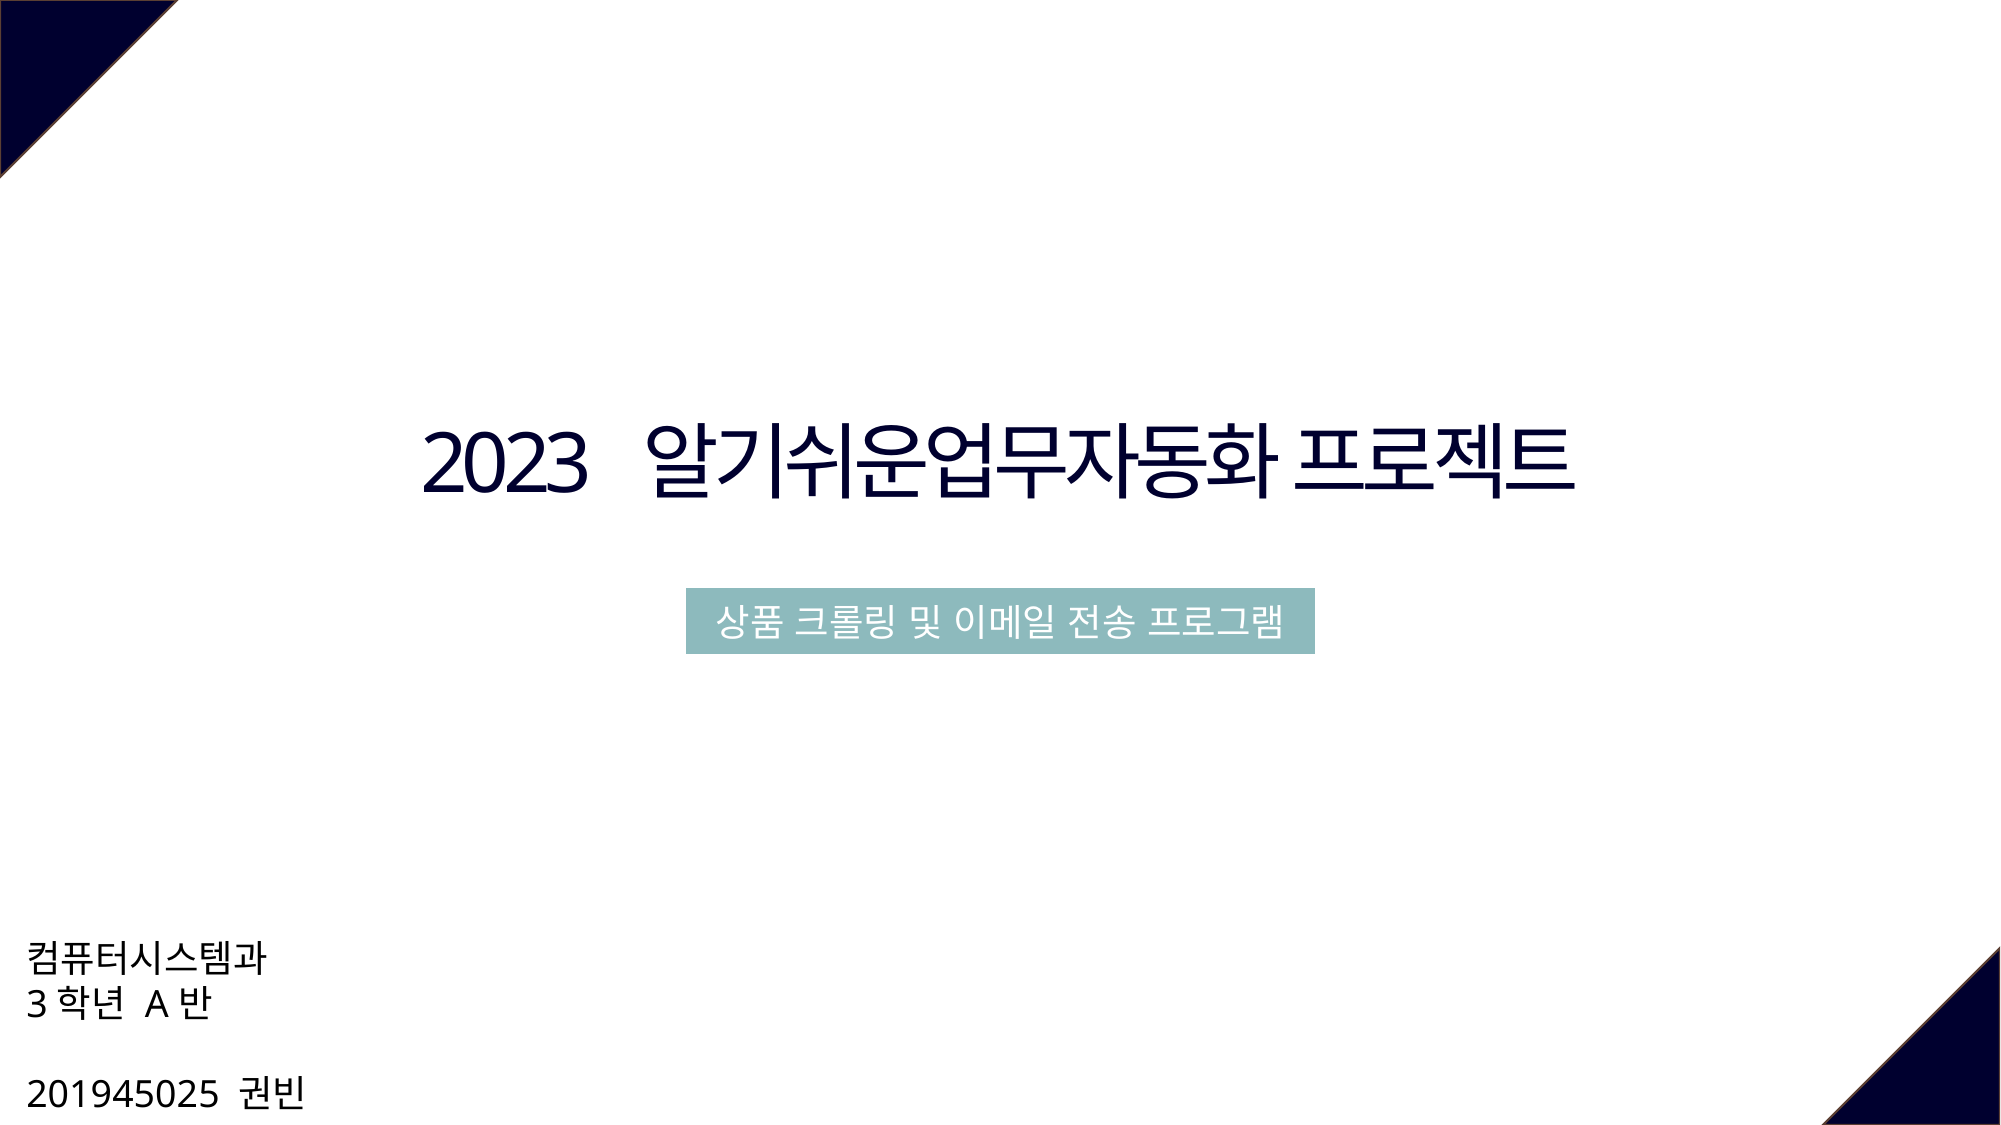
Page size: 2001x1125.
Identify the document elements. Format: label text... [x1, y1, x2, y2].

text_box 2023 알기쉬운업무자동화 프로젝트 [405, 401, 1594, 517]
text_box 상품 크롤링 및 이메일 전송 프로그램 [686, 588, 1315, 654]
text_box 컴퓨터시스템과 3학년 A반 201945025 권빈 [11, 928, 323, 1123]
